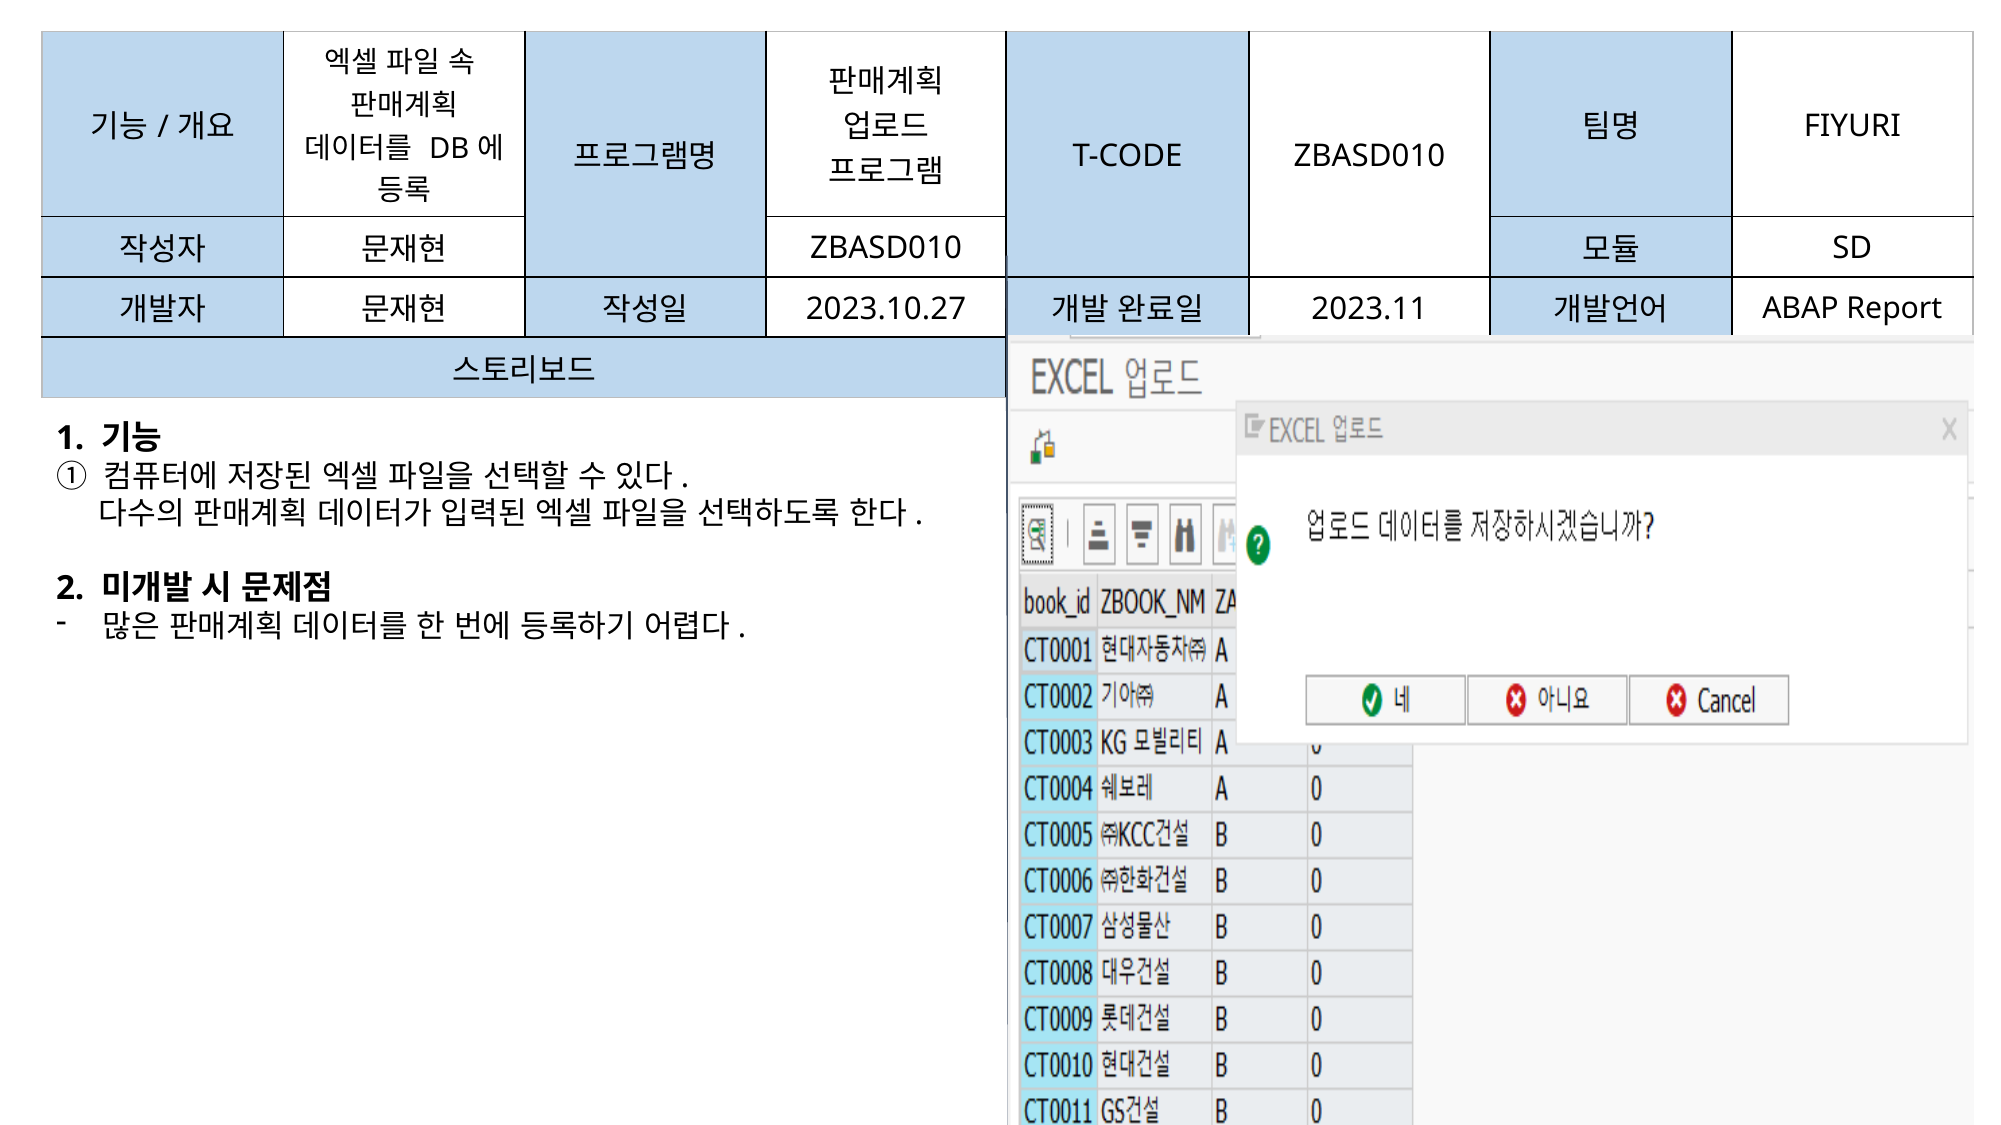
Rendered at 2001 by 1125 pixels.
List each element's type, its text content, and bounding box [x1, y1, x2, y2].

table_header 프로그램명 [526, 32, 765, 276]
table_cell 개발자 [43, 278, 283, 336]
picture [1008, 335, 1974, 1125]
table_cell 개발 완료일 [1009, 278, 1248, 335]
table_header 판매계획 업로드 프로그램 [767, 32, 1005, 216]
table_header 엑셀 파일 속 판매계획 데이터를 DB에 등록 [284, 32, 524, 216]
table_header FIYURI [1733, 32, 1972, 216]
table_cell 개발언어 [1491, 278, 1731, 335]
table_cell ZBASD010 [767, 217, 1005, 276]
text_box 1. 기능 ① 컴퓨터에 저장된 엑셀 파일을 선택할 수 있다. 다수의 판매계획 데이터가 입력된 엑셀 파일을 선택하도록 한다. 2. 미개발 시 문제점 많은 판매계획 데이터를 한 번에 등록하기 어렵다. [41, 373, 1006, 691]
table_cell 스토리보드 [43, 338, 1005, 373]
table_cell 작성자 [43, 217, 283, 276]
table_cell 모듈 [1491, 217, 1731, 276]
table_cell 작성일 [526, 278, 765, 336]
table_header T-CODE [1007, 32, 1248, 276]
table_cell 문재현 [284, 217, 524, 276]
table_cell 2023.11 [1250, 278, 1489, 335]
table_cell 문재현 [284, 278, 524, 336]
table_cell ABAP Report [1733, 278, 1972, 335]
table_header 기능/개요 [43, 32, 283, 216]
table_cell 2023.10.27 [767, 278, 1005, 336]
table_header 팀명 [1491, 32, 1731, 216]
table_cell SD [1733, 217, 1972, 276]
table_header ZBASD010 [1250, 32, 1489, 276]
